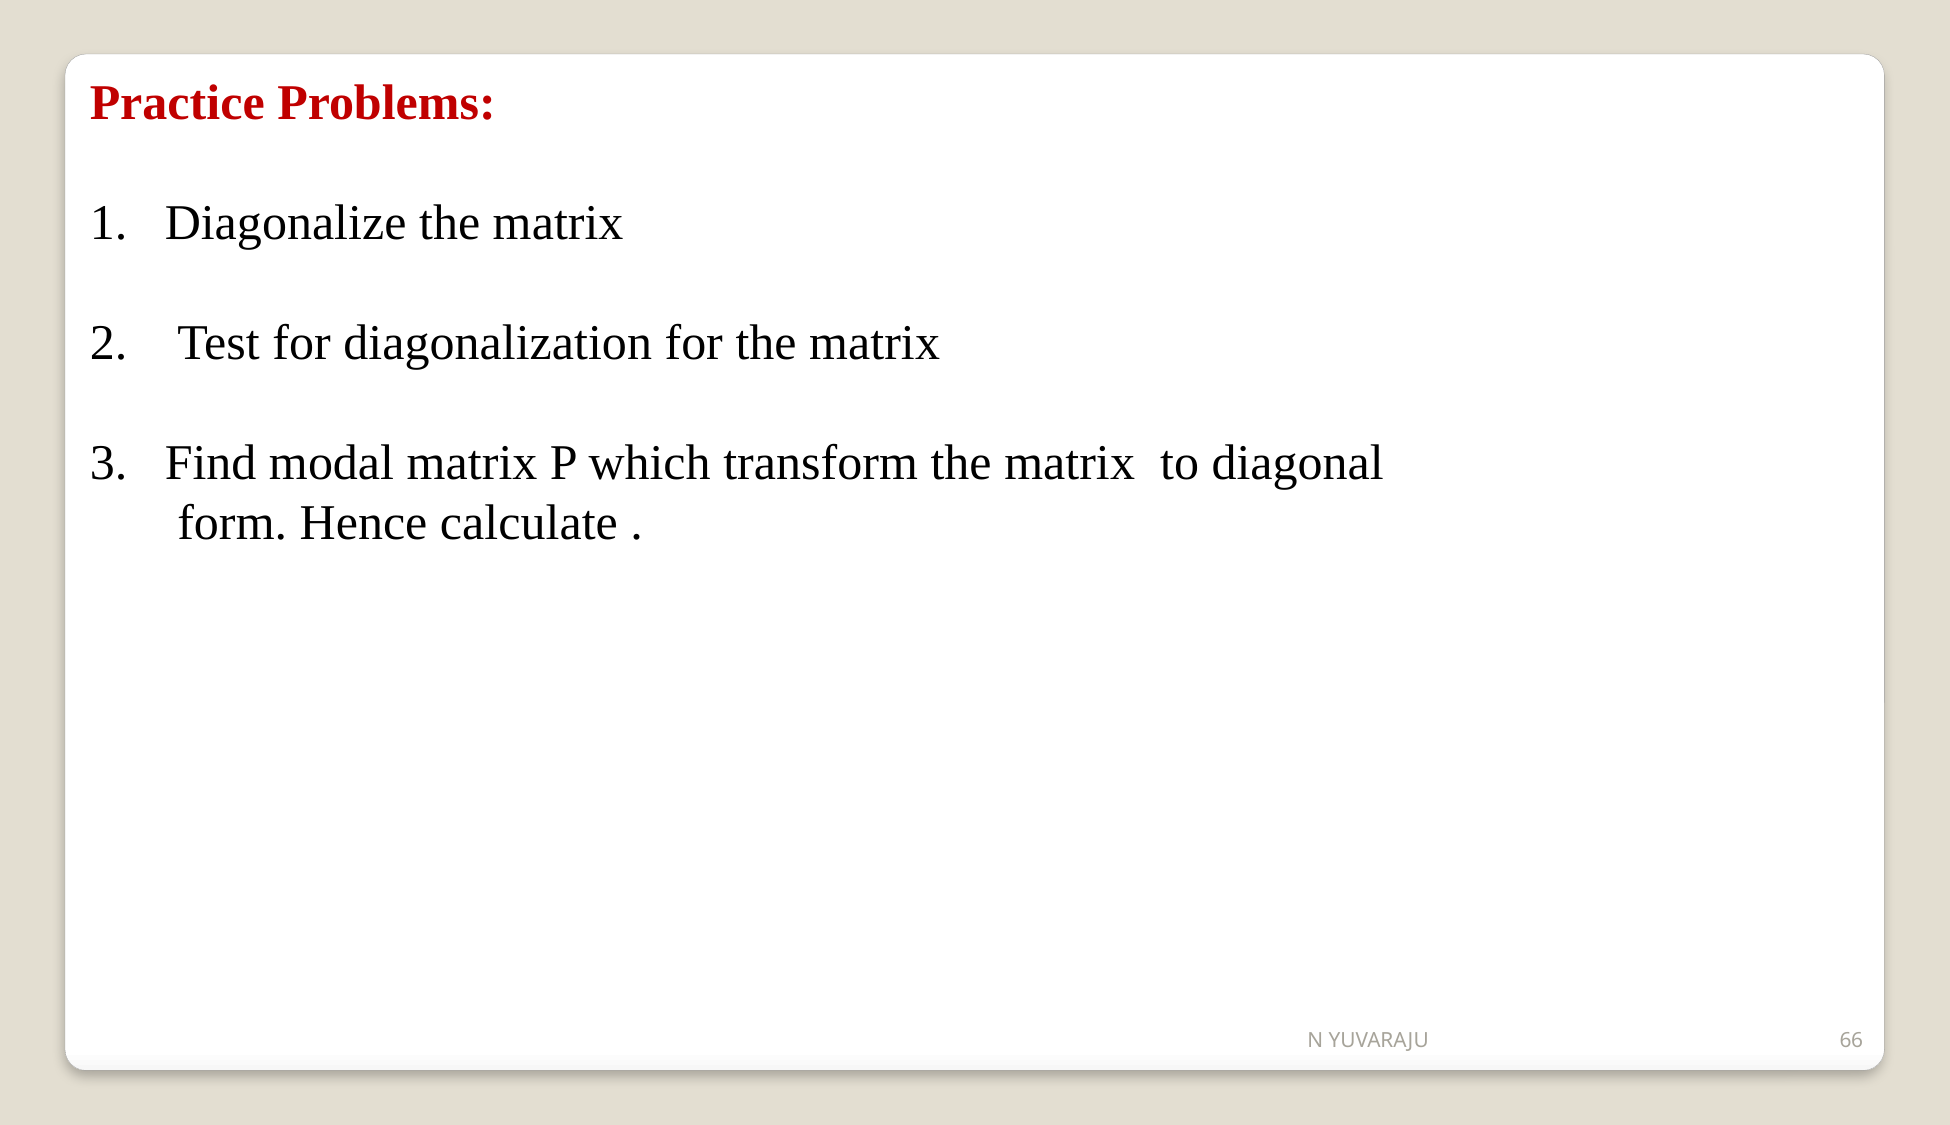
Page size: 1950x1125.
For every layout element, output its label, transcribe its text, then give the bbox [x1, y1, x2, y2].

slide_number 66 [1780, 1002, 1878, 1063]
footer N YUVARAJU [1292, 1002, 1780, 1063]
